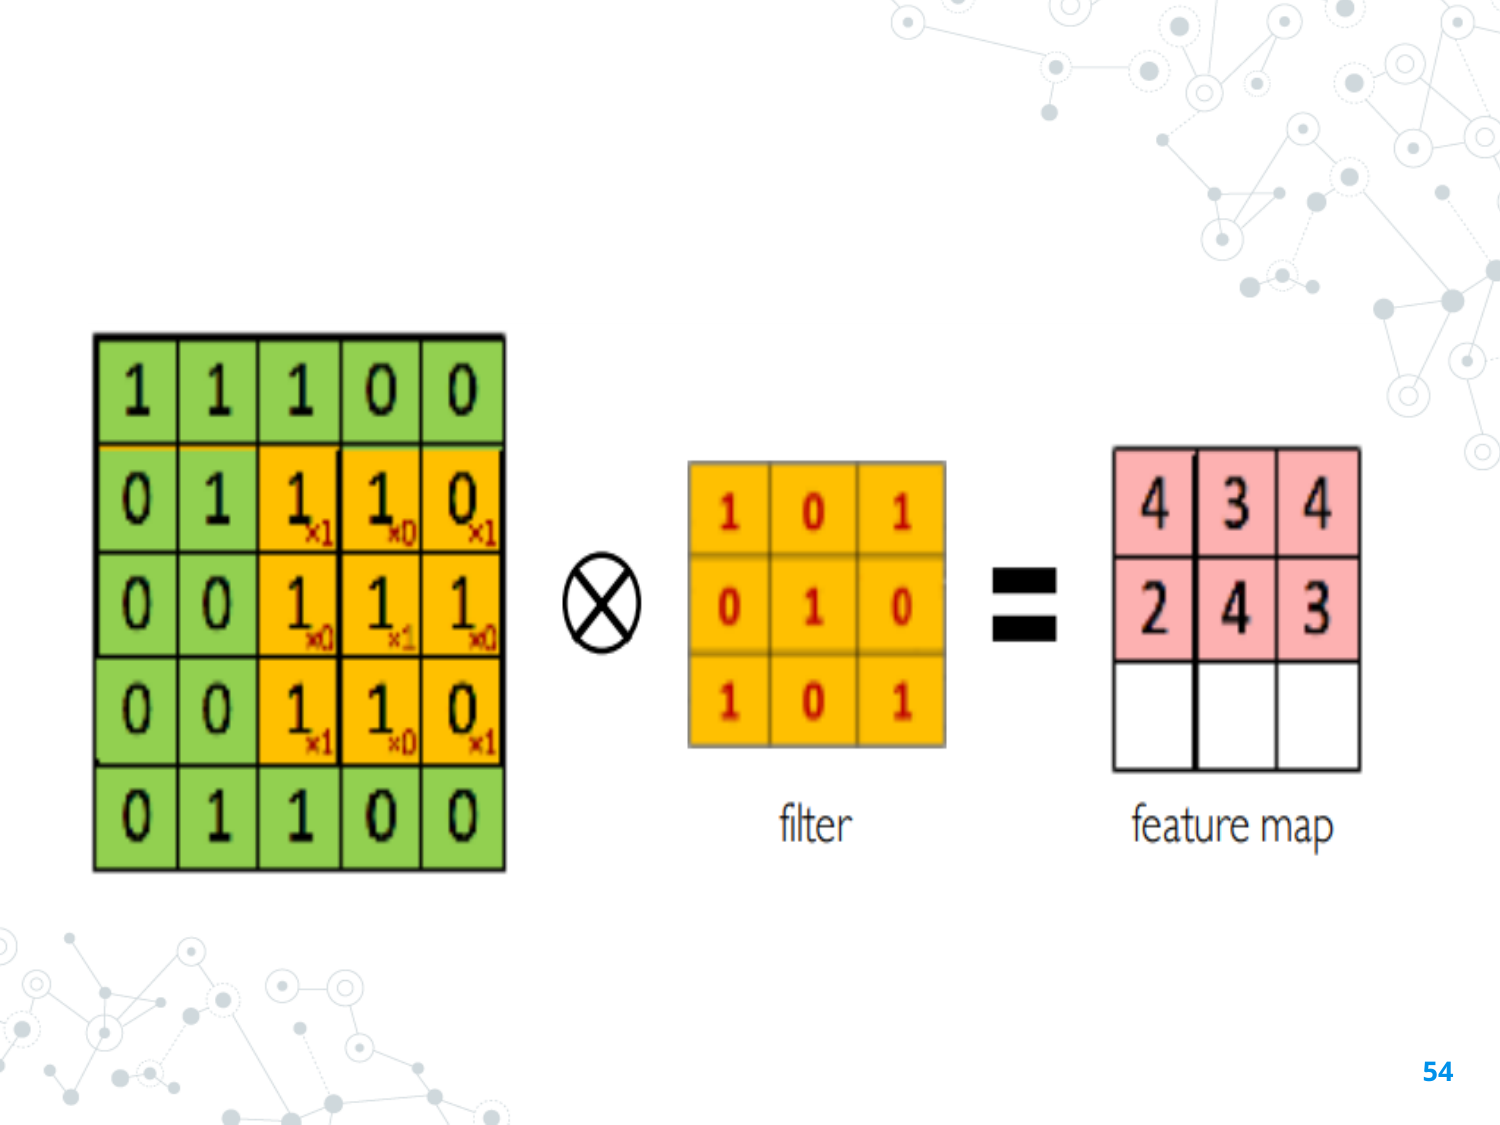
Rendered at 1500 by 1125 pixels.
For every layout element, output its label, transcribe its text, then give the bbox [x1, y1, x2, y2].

slide_number 54 [1378, 1038, 1469, 1125]
picture [0, 0, 1500, 1125]
